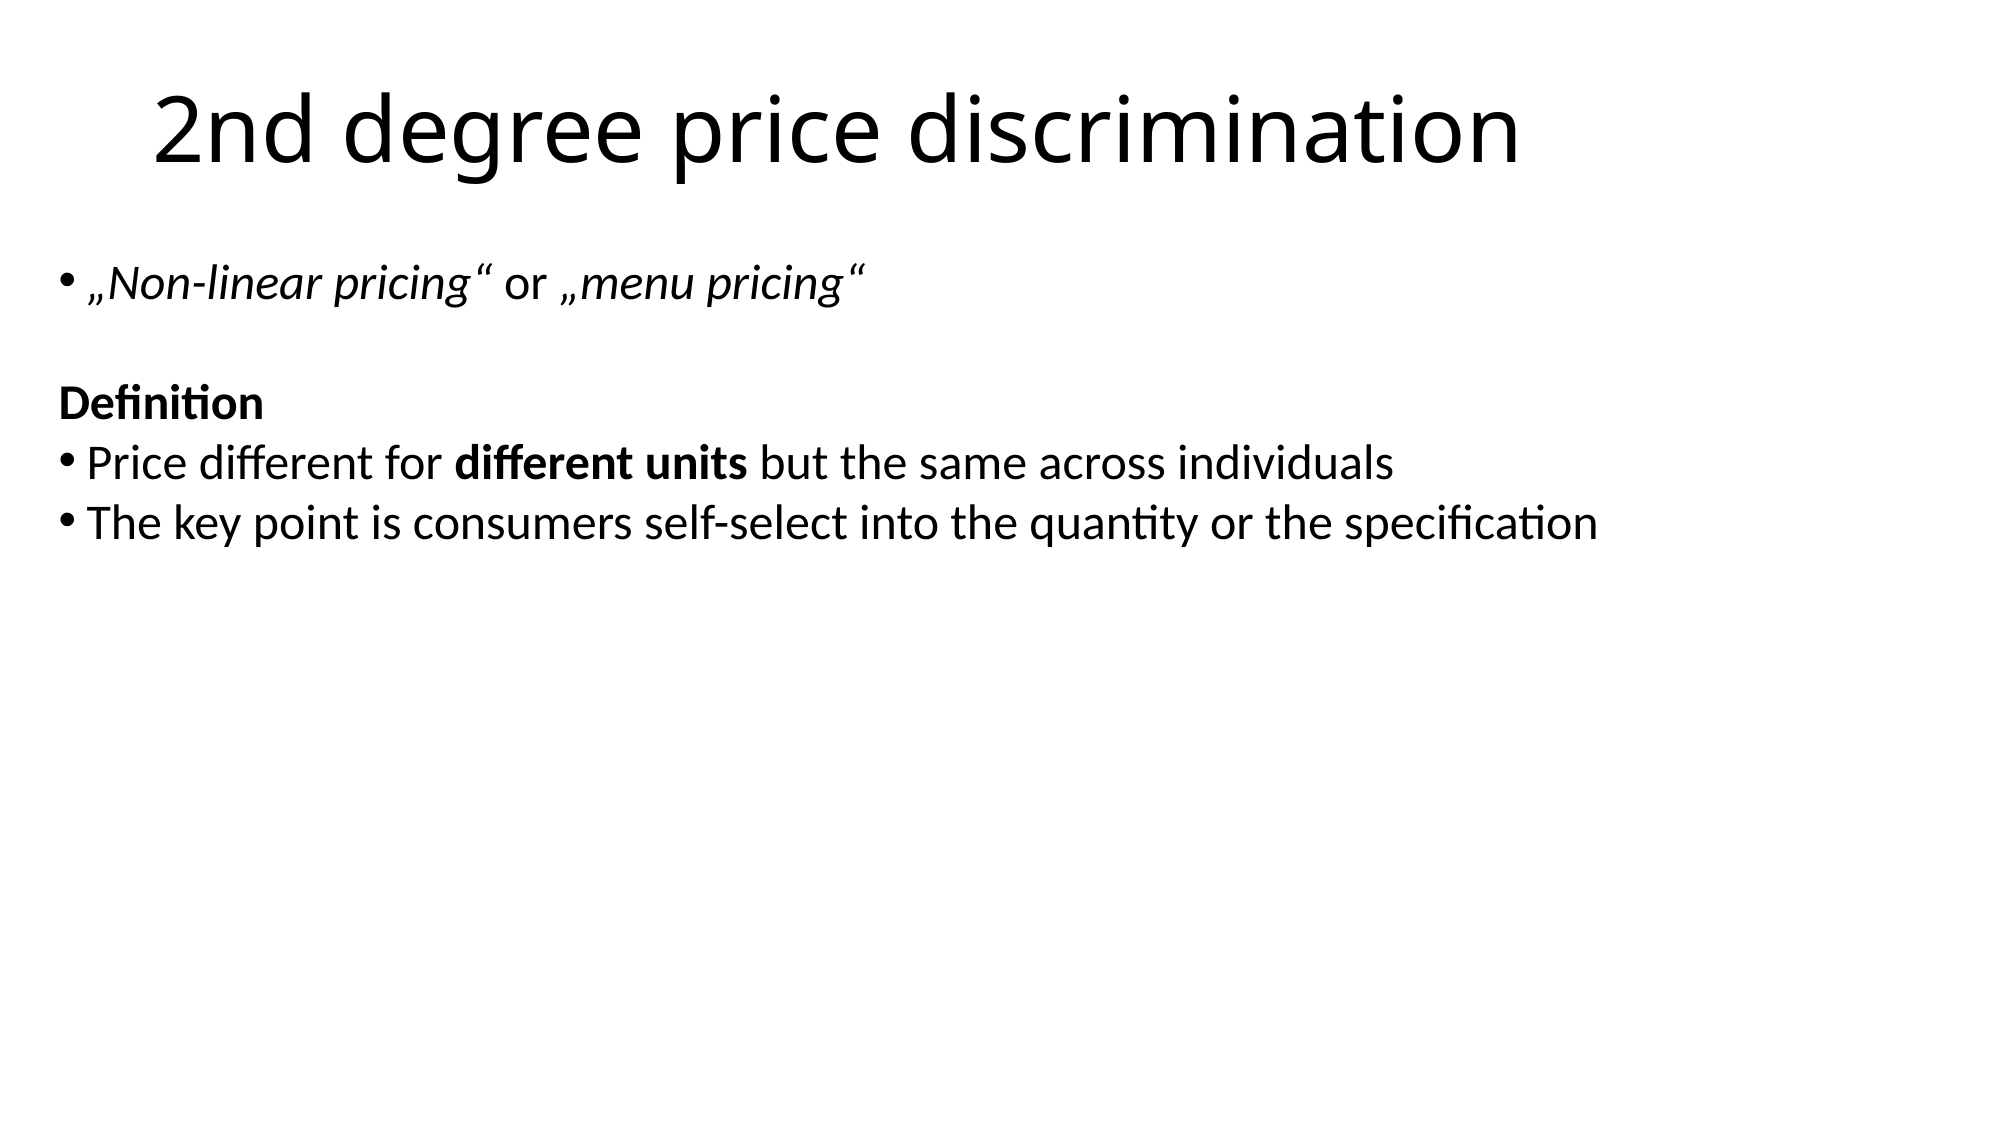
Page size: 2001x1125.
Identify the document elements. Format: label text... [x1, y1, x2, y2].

list „Non-linear pricing“ or „menu pricing“ Definition Price different for different units but the same across individuals The key point is consumers self-select into the quantity or the specification [43, 241, 1688, 959]
title 2nd degree price discrimination [137, 24, 1863, 242]
